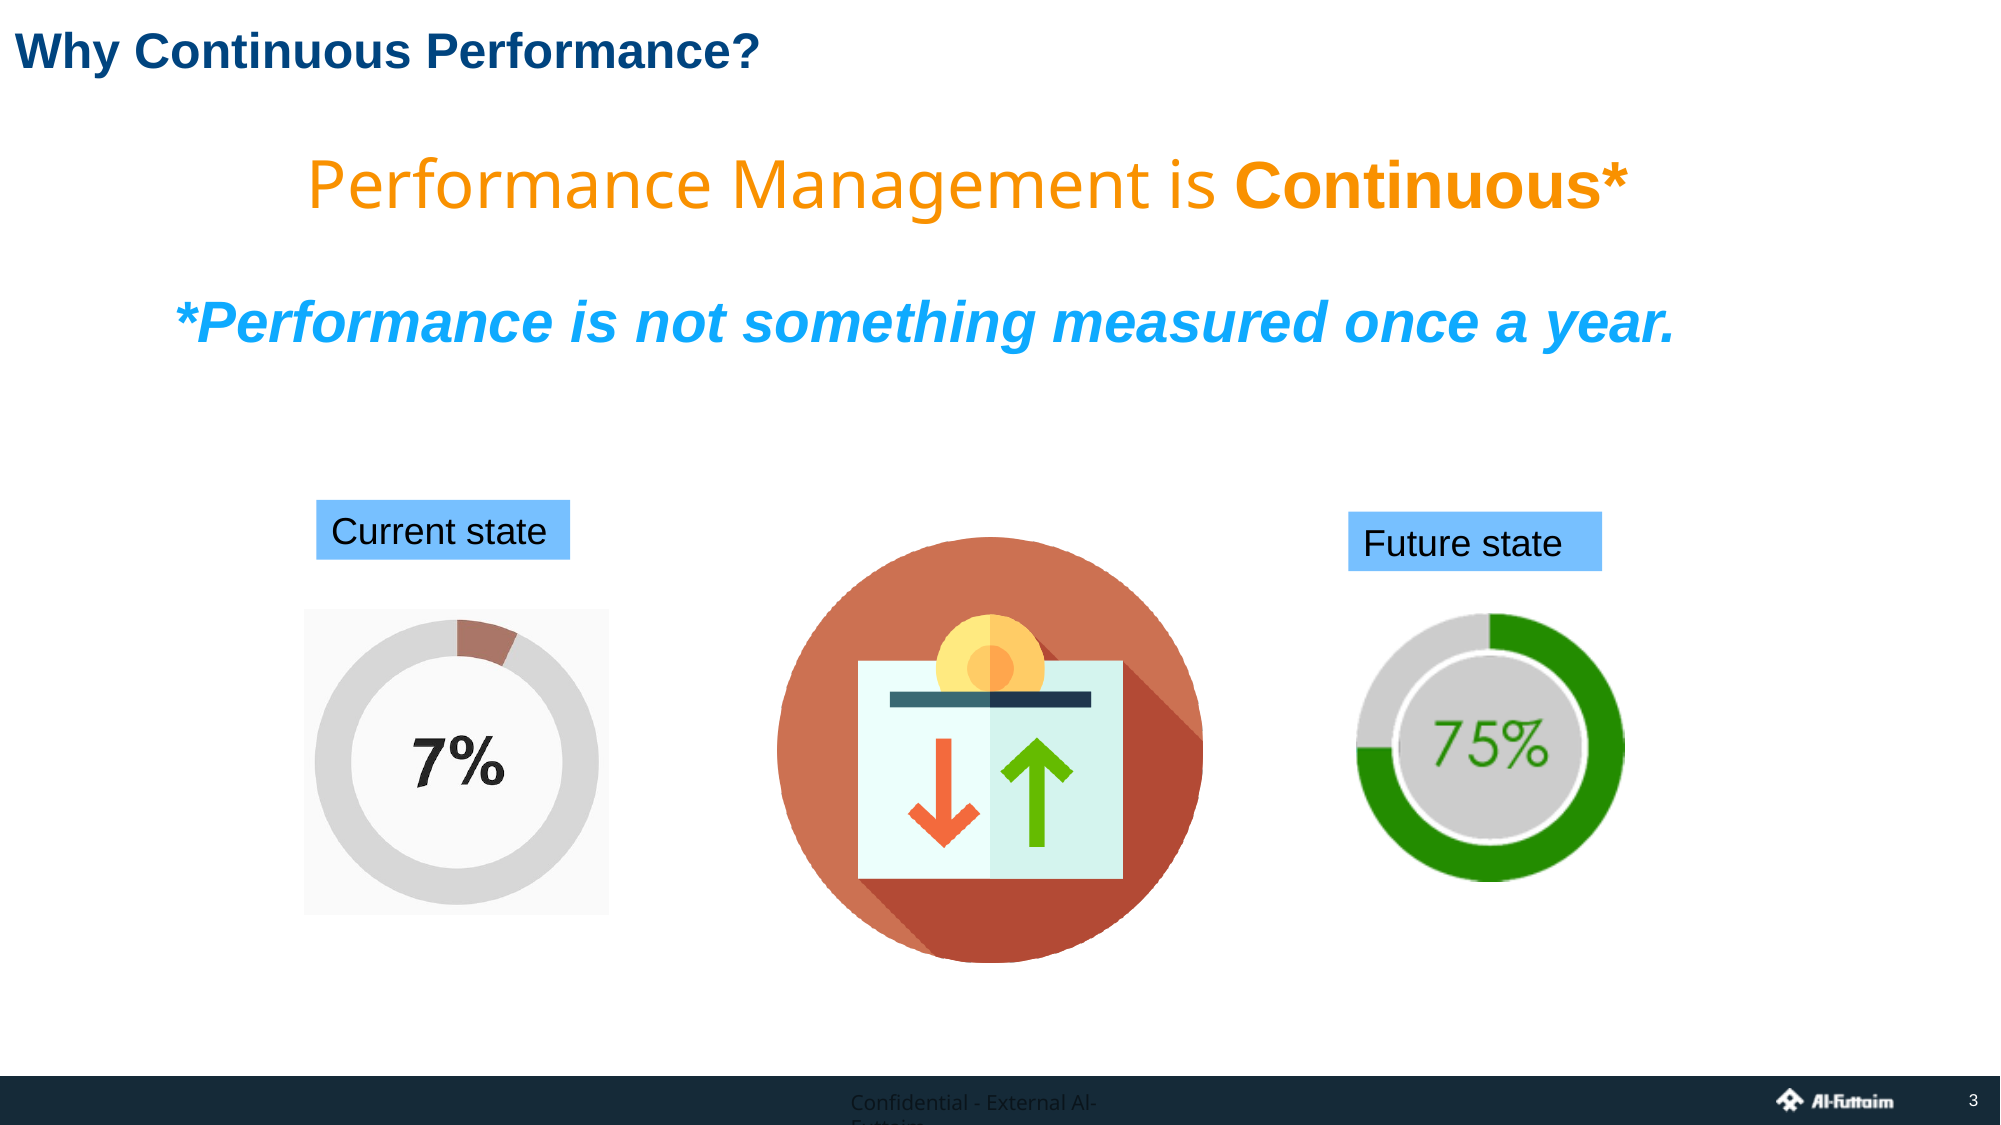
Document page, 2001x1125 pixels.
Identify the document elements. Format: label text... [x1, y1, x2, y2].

picture [303, 609, 610, 915]
text_box Current state [316, 499, 571, 560]
picture [777, 537, 1203, 963]
text_box Performance Management is Continuous* [290, 134, 2000, 230]
picture [1356, 613, 1625, 882]
text_box *Performance is not something measured once a year. [160, 277, 1752, 362]
text_box Why Continuous Performance? [0, 10, 1980, 86]
text_box Future state [1348, 511, 1603, 572]
